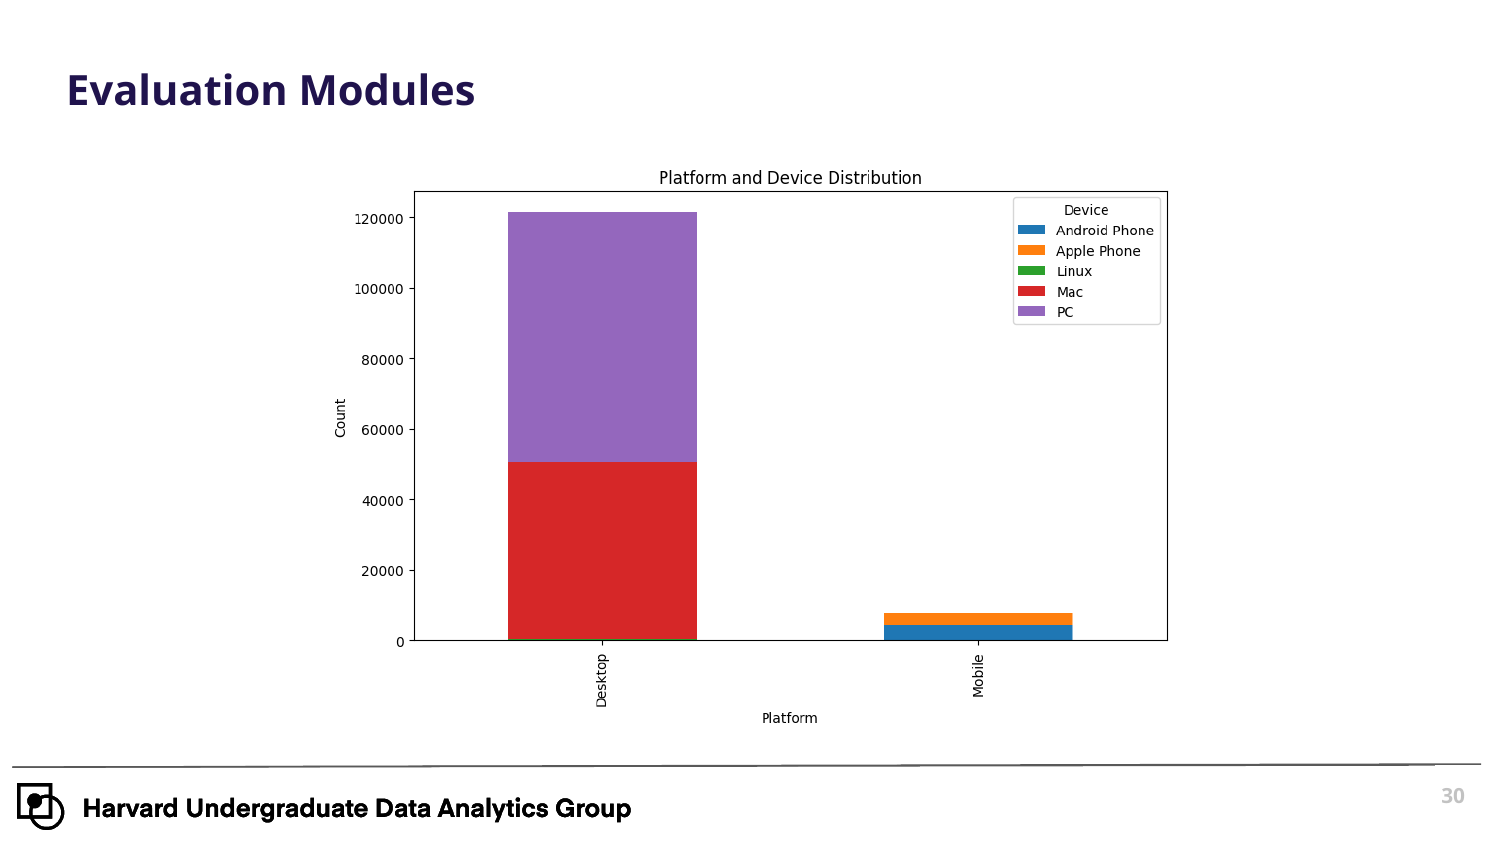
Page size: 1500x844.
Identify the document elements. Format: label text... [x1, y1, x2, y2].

picture [17, 783, 635, 830]
picture [324, 160, 1175, 734]
title Evaluation Modules [51, 42, 1449, 137]
slide_number ‹#› [1389, 764, 1480, 830]
